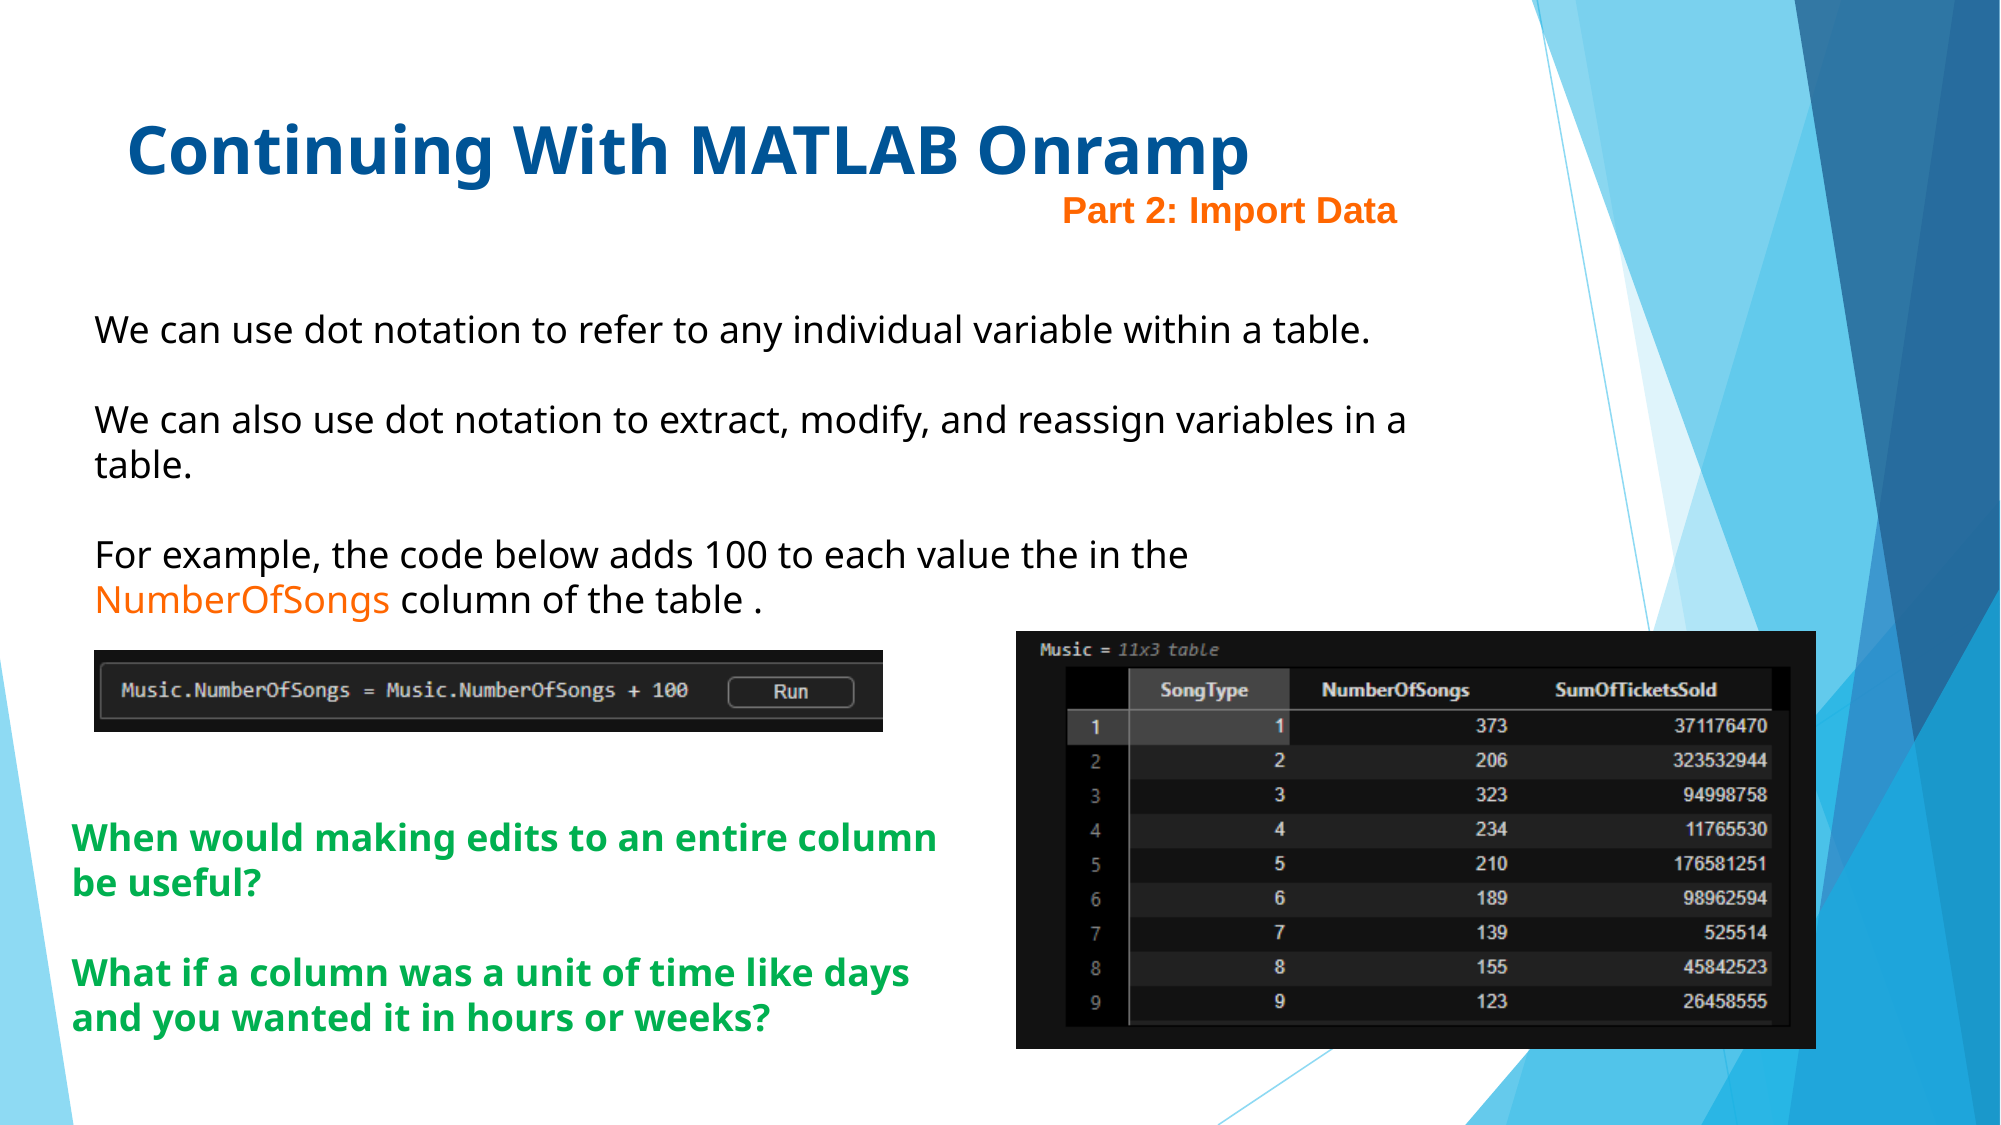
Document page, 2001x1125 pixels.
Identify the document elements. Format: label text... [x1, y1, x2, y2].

list Part 2: Import Data [1016, 178, 1443, 239]
picture [1016, 631, 1816, 1049]
text_box When would making edits to an entire column be useful? What if a column was a unit of time like days and you wanted it in hours or weeks? [56, 806, 984, 1047]
title Continuing With MATLAB Onramp [111, 99, 1552, 317]
text_box We can use dot notation to refer to any individual variable within a table. We can also use dot notation to extract, modify, and reassign variables in a table. For example, the code below adds 100 to each value the in the NumberOfSongs column of the table . [79, 298, 1482, 629]
picture [94, 650, 883, 732]
